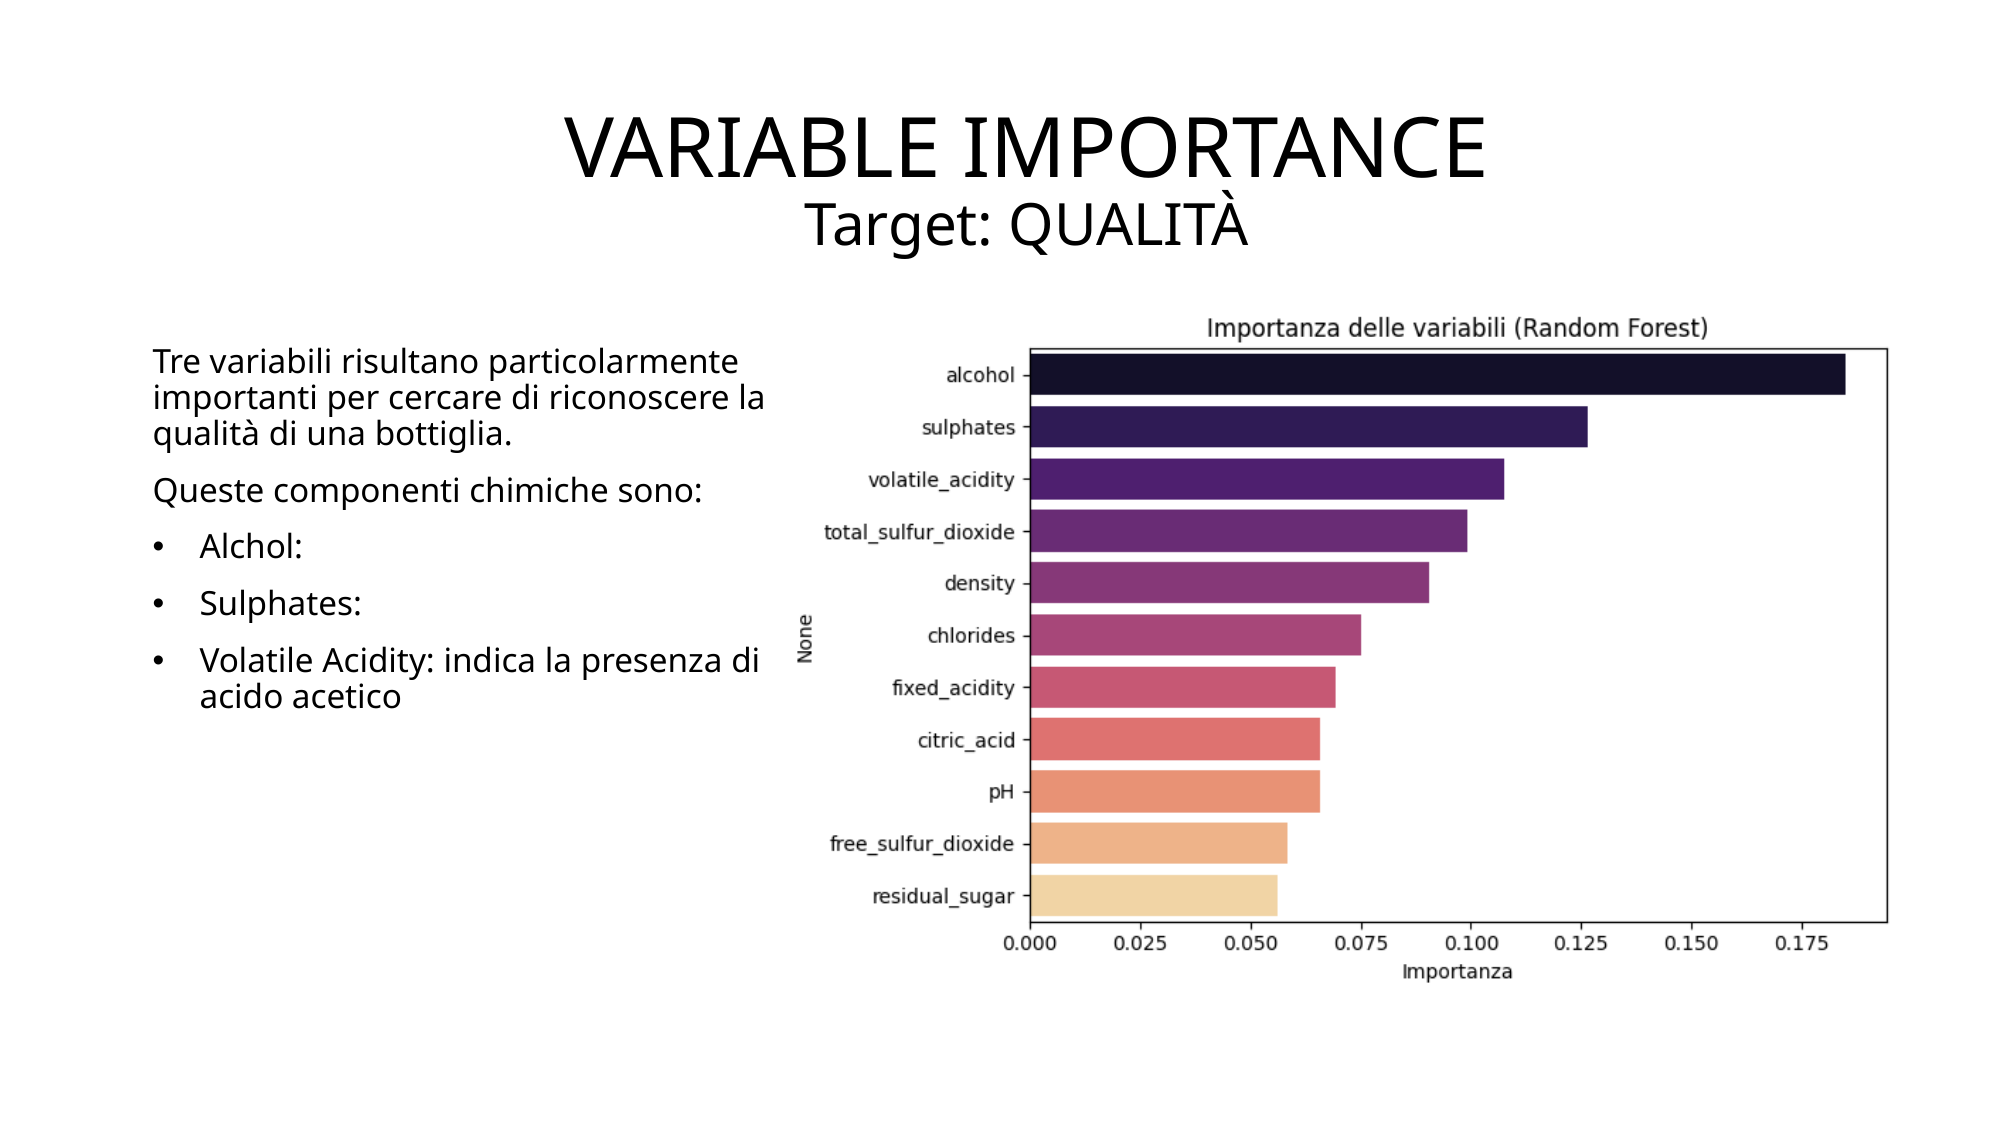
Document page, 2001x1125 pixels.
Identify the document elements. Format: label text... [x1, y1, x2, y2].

title VARIABLE IMPORTANCE Target: QUALITÀ [524, 82, 1529, 266]
list Tre variabili risultano particolarmente importanti per cercare di riconoscere la qualità di una bottiglia. Queste componenti chimiche sono: Alchol: Sulphates: Volatile Acidity: indica la presenza di acido acetico [137, 337, 782, 963]
picture [782, 302, 1902, 998]
